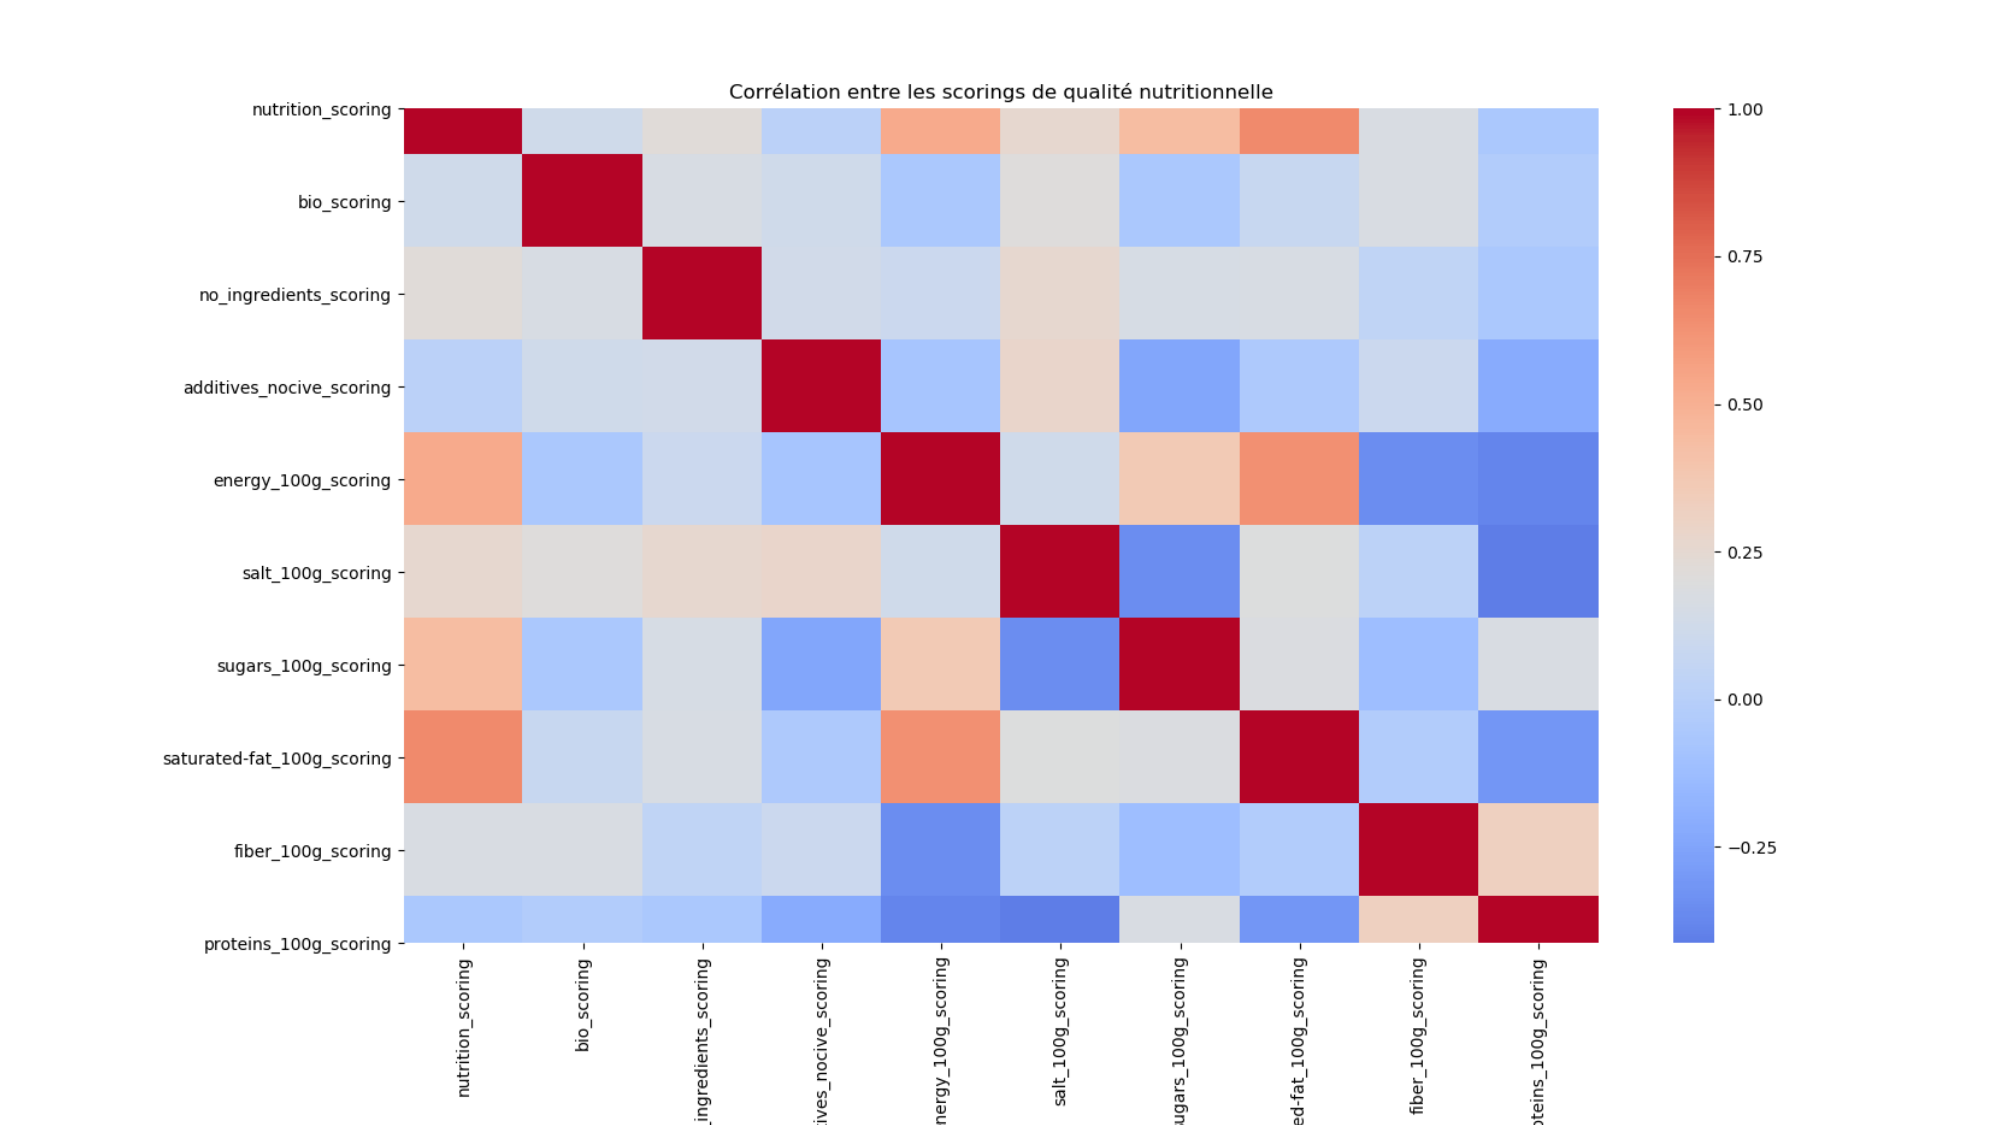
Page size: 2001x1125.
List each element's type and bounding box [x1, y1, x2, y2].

picture [150, 71, 1789, 1125]
